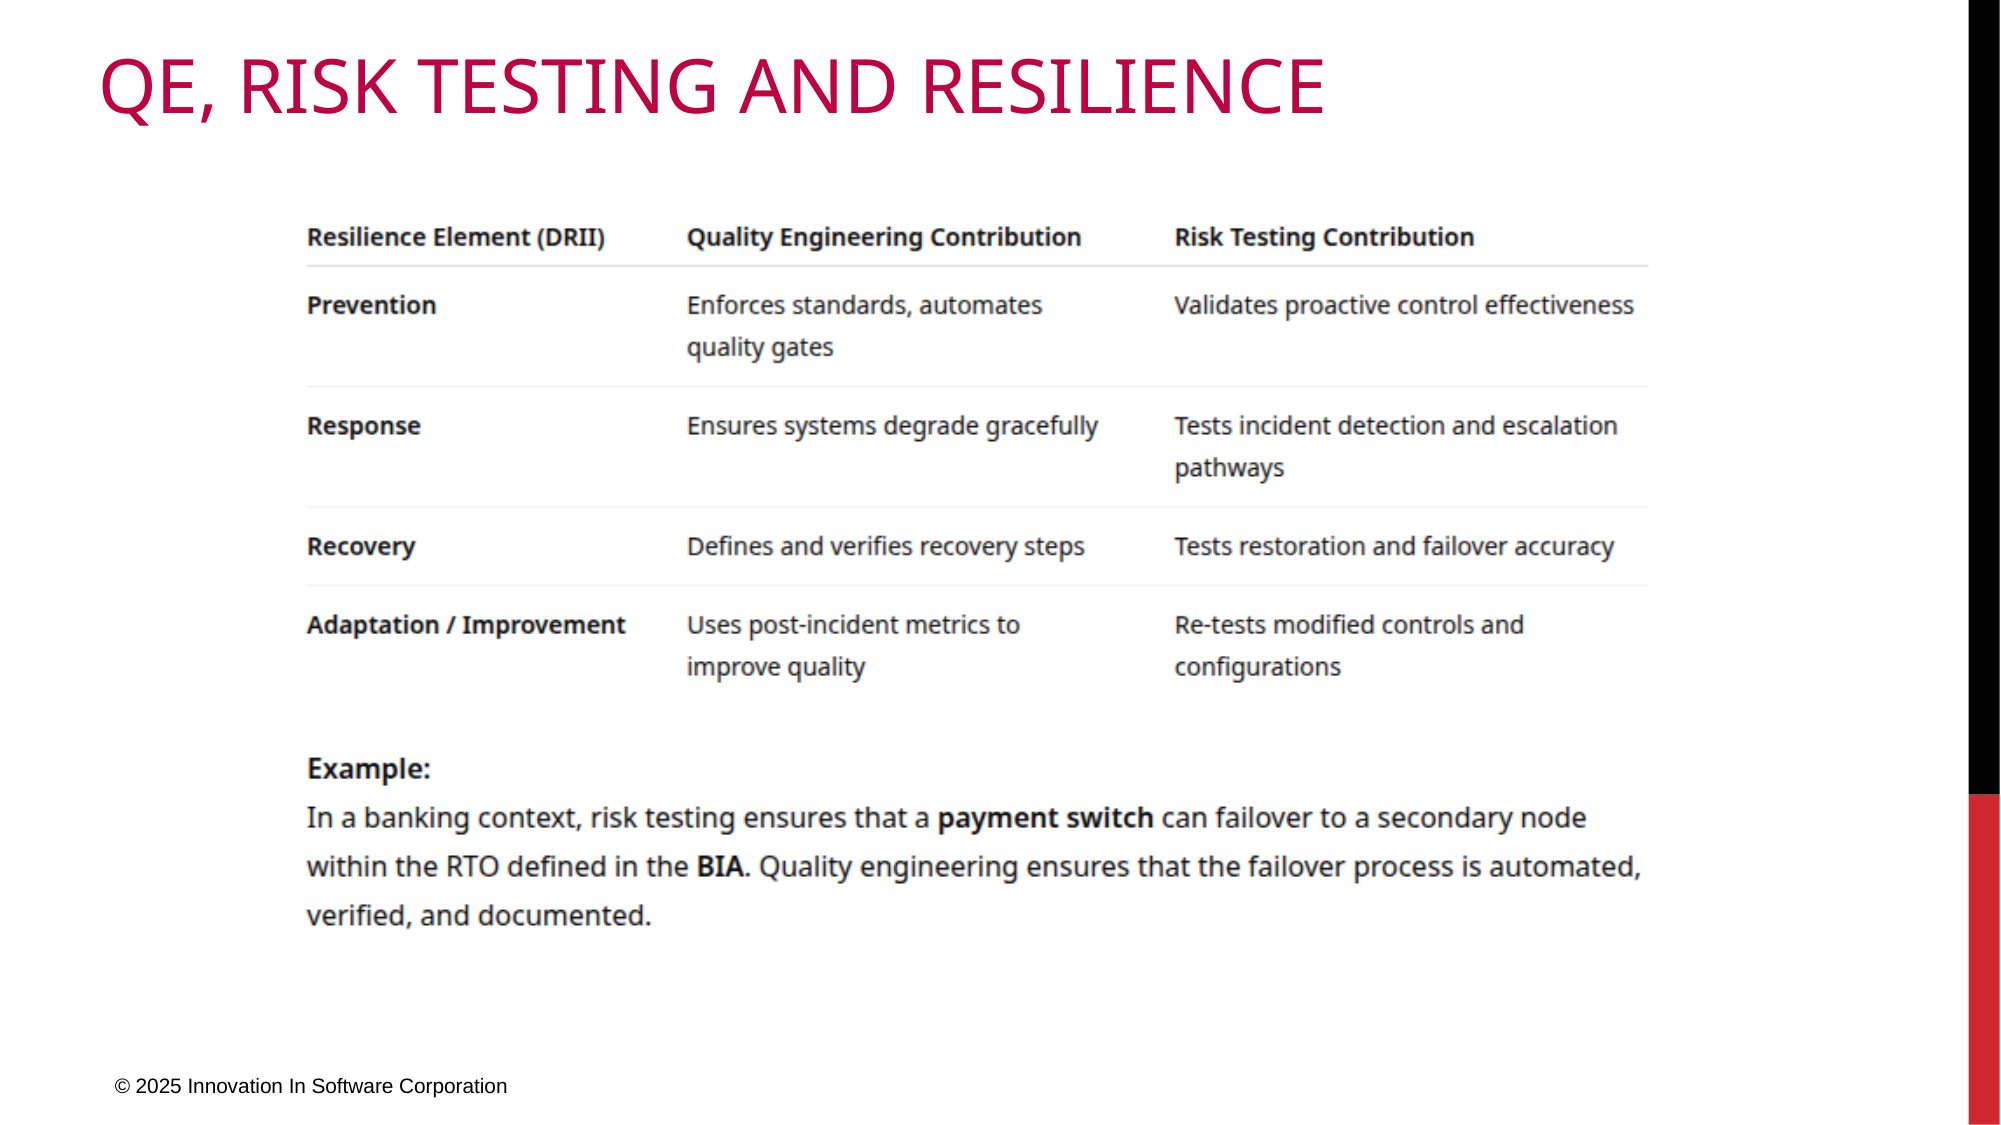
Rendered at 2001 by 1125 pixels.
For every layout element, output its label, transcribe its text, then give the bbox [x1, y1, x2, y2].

picture [294, 206, 1654, 946]
footer © 2025 Innovation In Software Corporation [99, 1065, 850, 1112]
title QE, risk testing and resilience [98, 23, 1713, 143]
